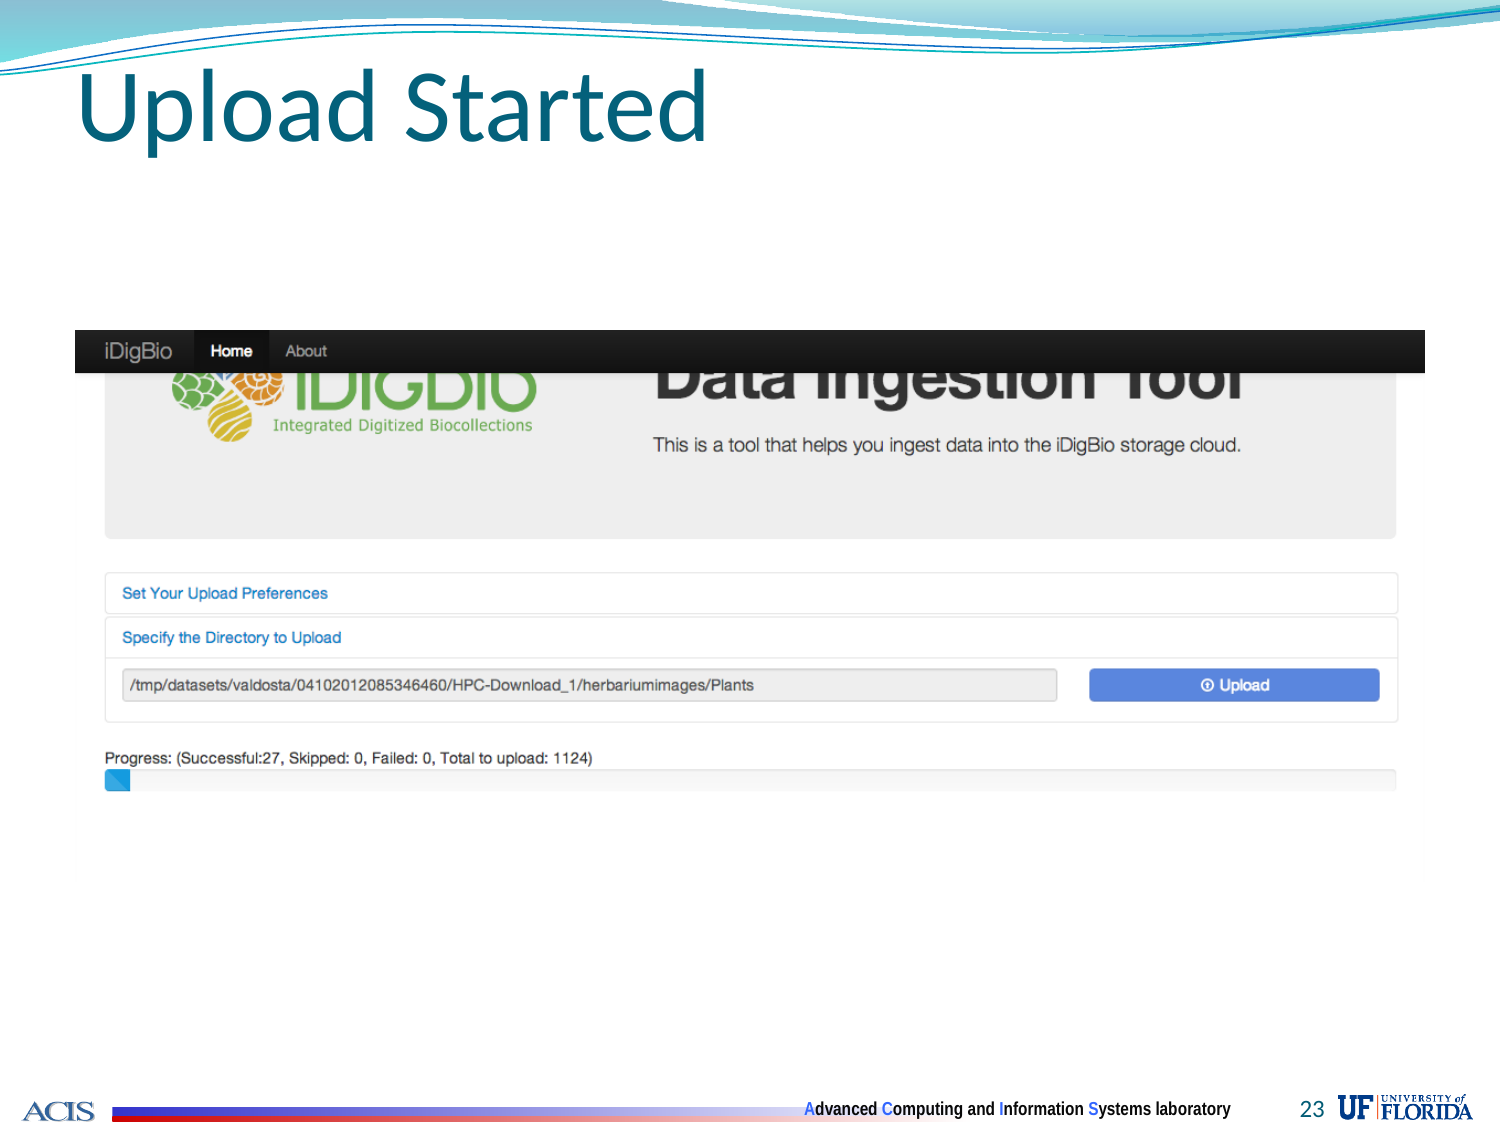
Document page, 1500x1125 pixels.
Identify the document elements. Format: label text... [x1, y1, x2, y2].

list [74, 174, 1426, 1038]
picture [1338, 1094, 1473, 1121]
title Upload Started [75, 12, 1425, 163]
slide_number 23 [1250, 1062, 1325, 1123]
picture [20, 1101, 95, 1122]
